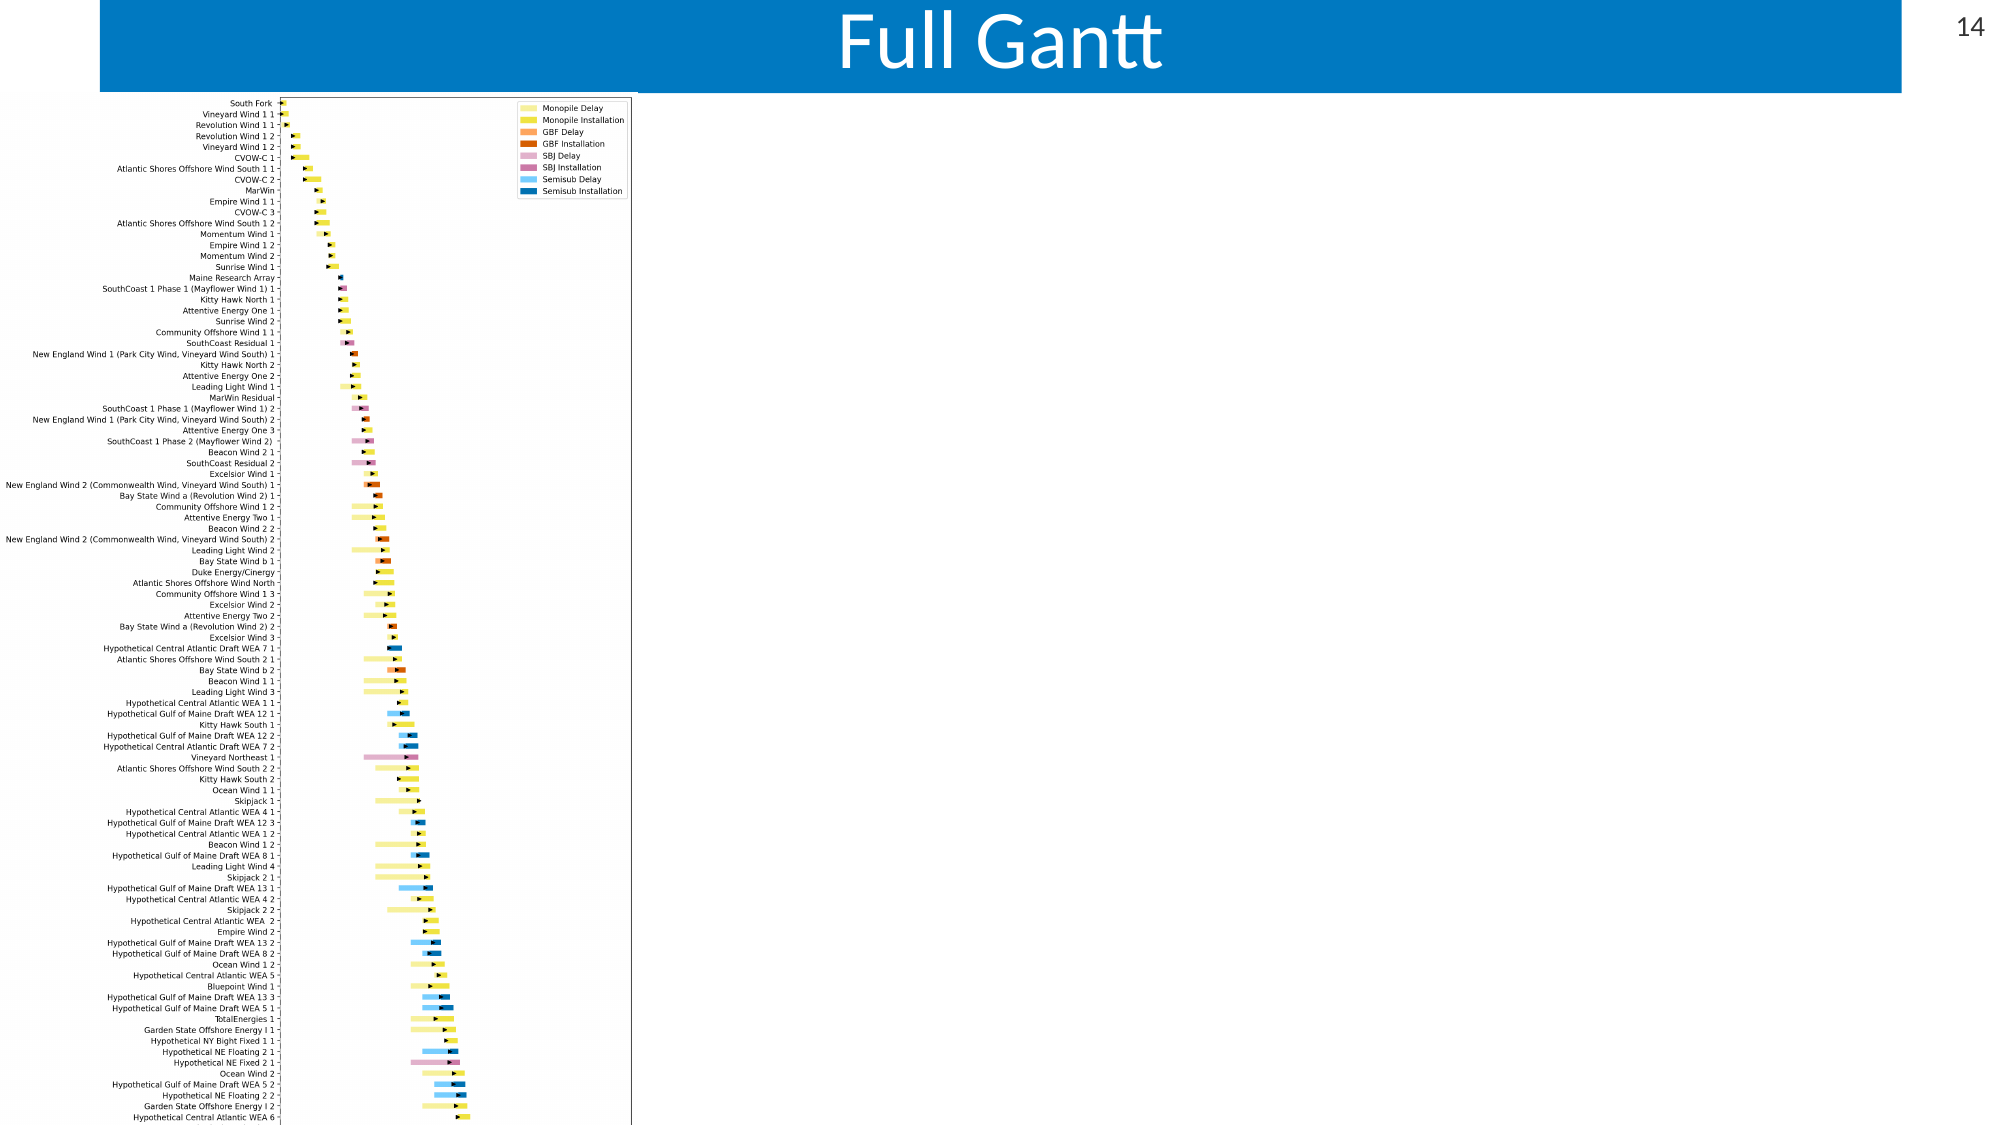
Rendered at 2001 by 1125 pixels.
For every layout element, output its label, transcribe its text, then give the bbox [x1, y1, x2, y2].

title Full Gantt [99, 0, 1902, 94]
picture [0, 92, 638, 1125]
